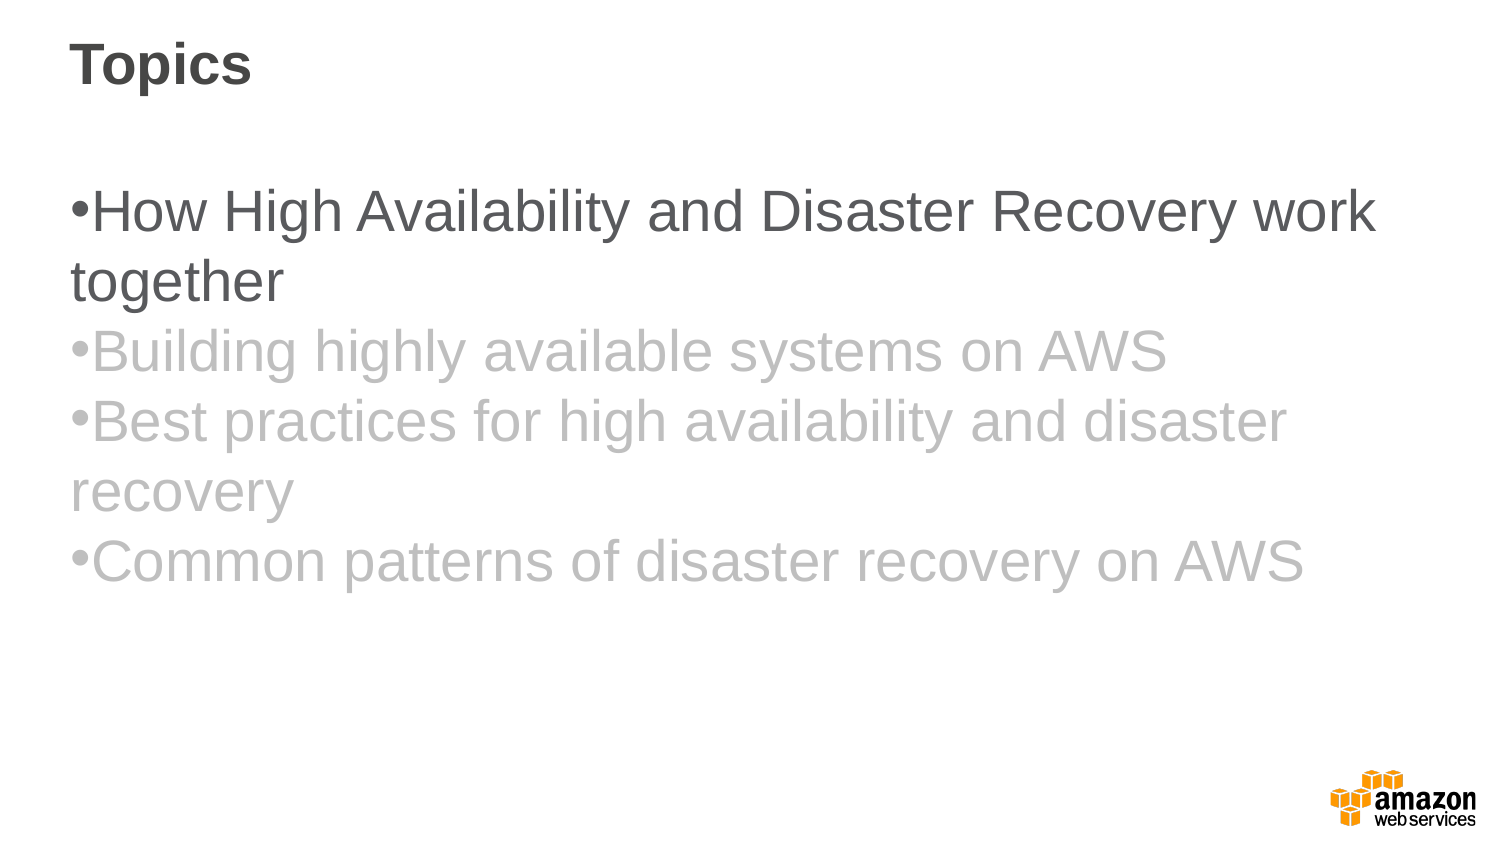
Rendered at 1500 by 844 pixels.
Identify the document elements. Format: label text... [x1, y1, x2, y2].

text_box How High Availability and Disaster Recovery work together Building highly available systems on AWS Best practices for high availability and disaster recovery Common patterns of disaster recovery on AWS [55, 165, 1402, 749]
text_box Topics [55, 18, 1402, 160]
